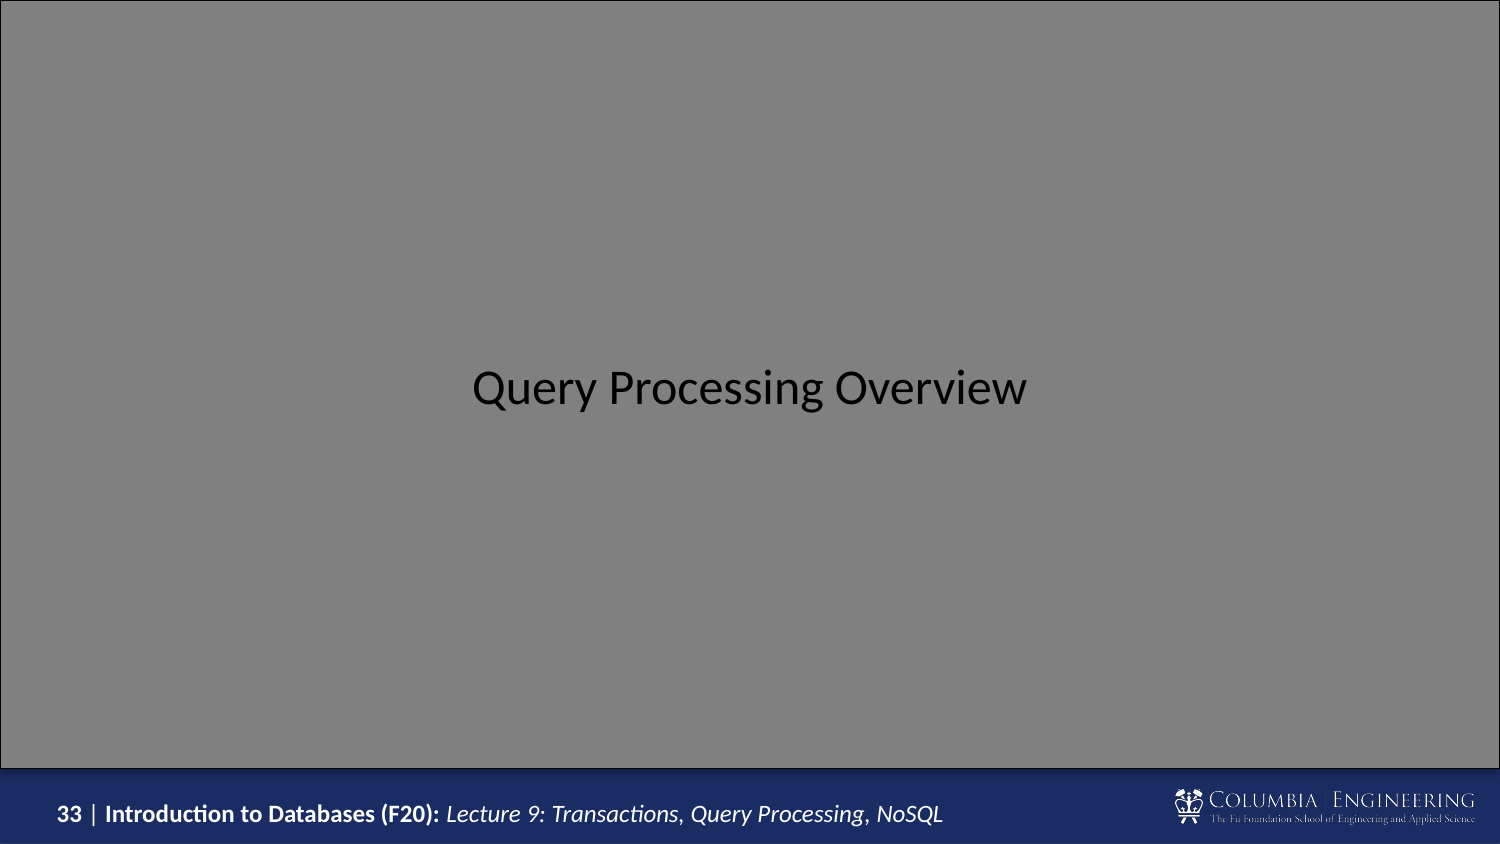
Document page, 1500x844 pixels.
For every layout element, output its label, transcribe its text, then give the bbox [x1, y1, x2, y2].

text_box Query Processing Overview [0, 0, 1500, 769]
text_box 33 | Introduction to Databases (F20): Lecture 9: Transactions, Query Processing, NoSQL [41, 778, 1155, 836]
text_box [0, 776, 1500, 844]
picture [1174, 787, 1475, 825]
